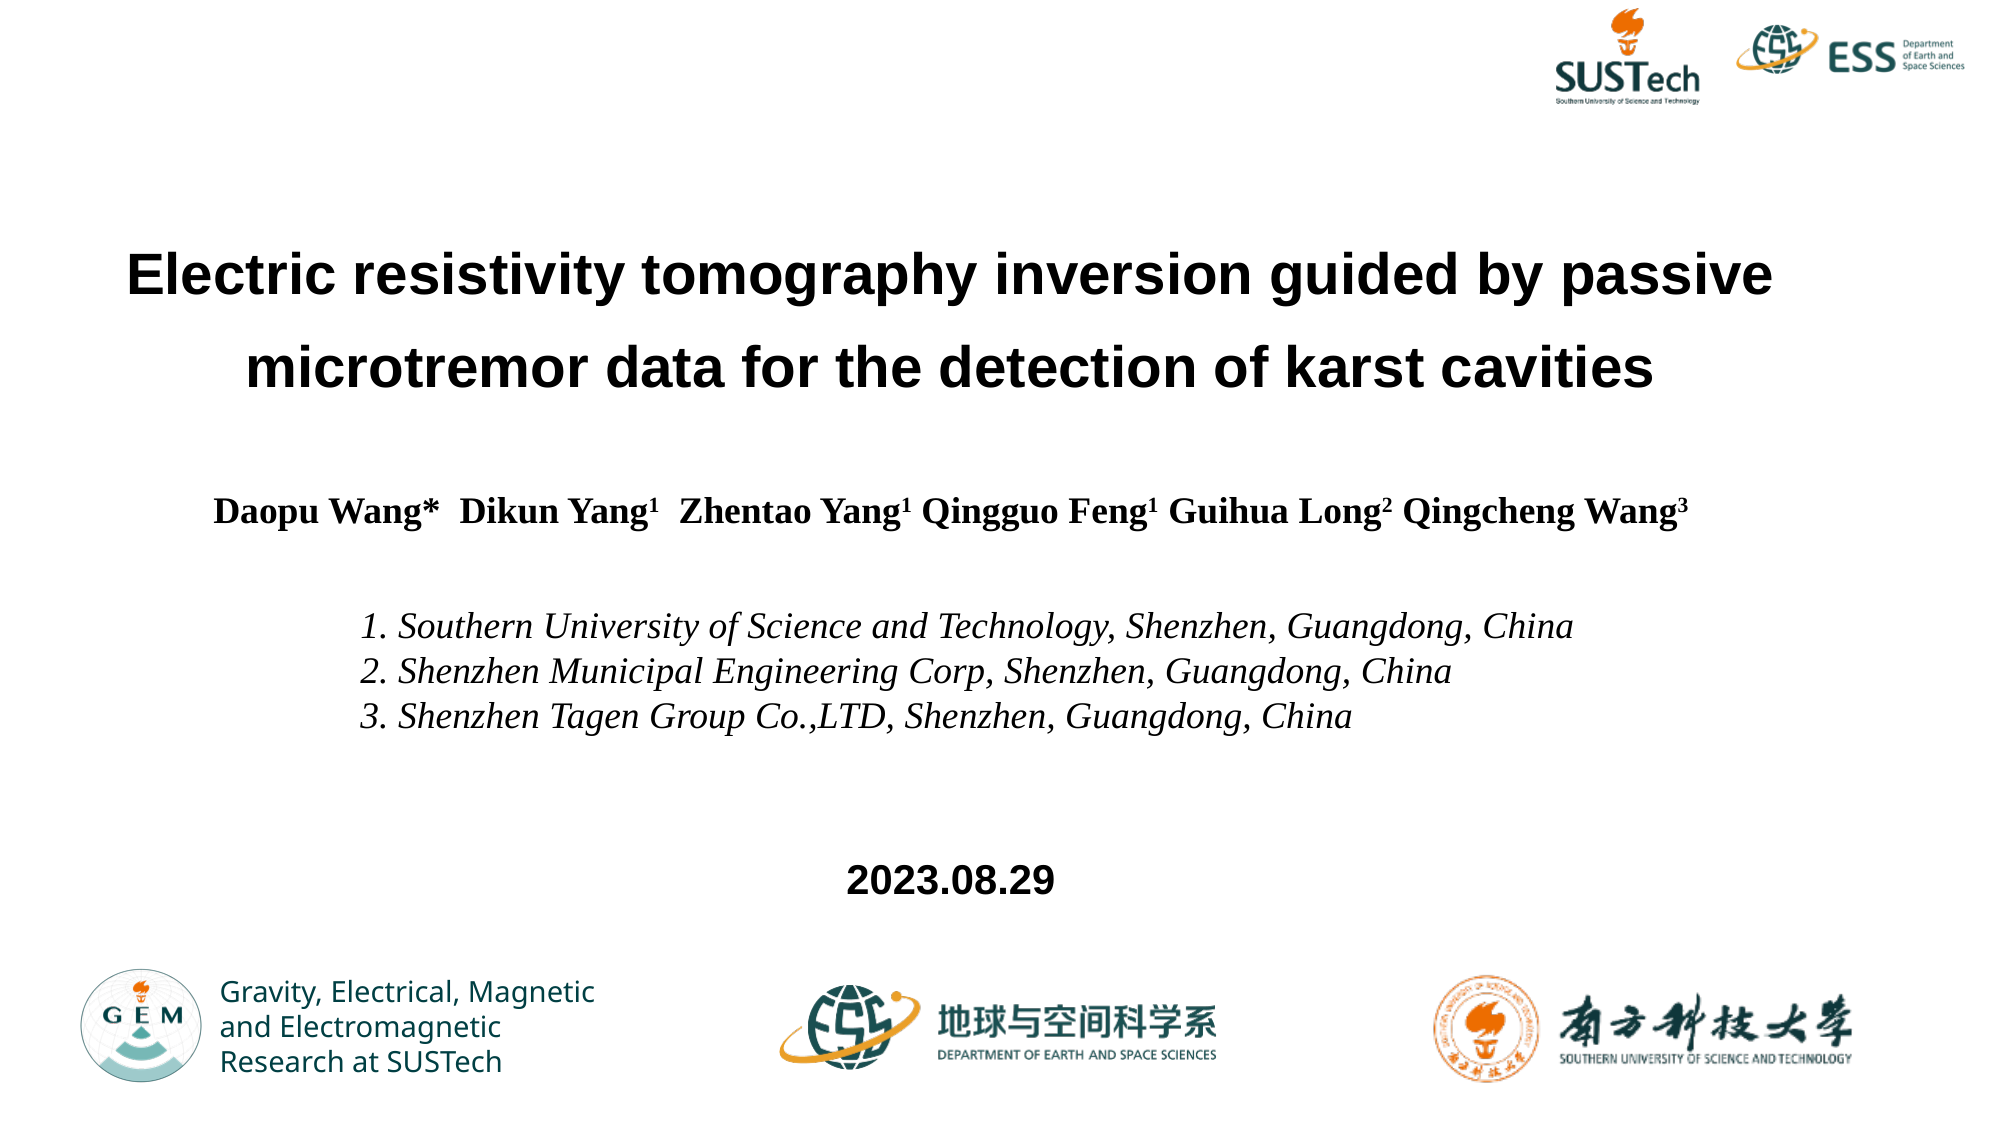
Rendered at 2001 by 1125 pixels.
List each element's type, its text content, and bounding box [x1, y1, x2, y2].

text_box 1. Southern University of Science and Technology, Shenzhen, Guangdong, China 2. Shenzhen Municipal Engineering Corp, Shenzhen, Guangdong, China 3. Shenzhen Tagen Group Co.,LTD, Shenzhen, Guangdong, China [345, 594, 1711, 789]
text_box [77, 966, 614, 1085]
picture [1409, 966, 1880, 1108]
text_box Electric resistivity tomography inversion guided by passive microtremor data for the detection of karst cavities [49, 204, 1853, 407]
text_box 2023.08.29 [764, 845, 1137, 911]
picture [1467, 0, 1971, 189]
picture [774, 980, 1225, 1075]
text_box Daopu Wang* Dikun Yang1 Zhentao Yang1 Qingguo Feng1 Guihua Long2 Qingcheng Wang3 [148, 478, 1754, 539]
